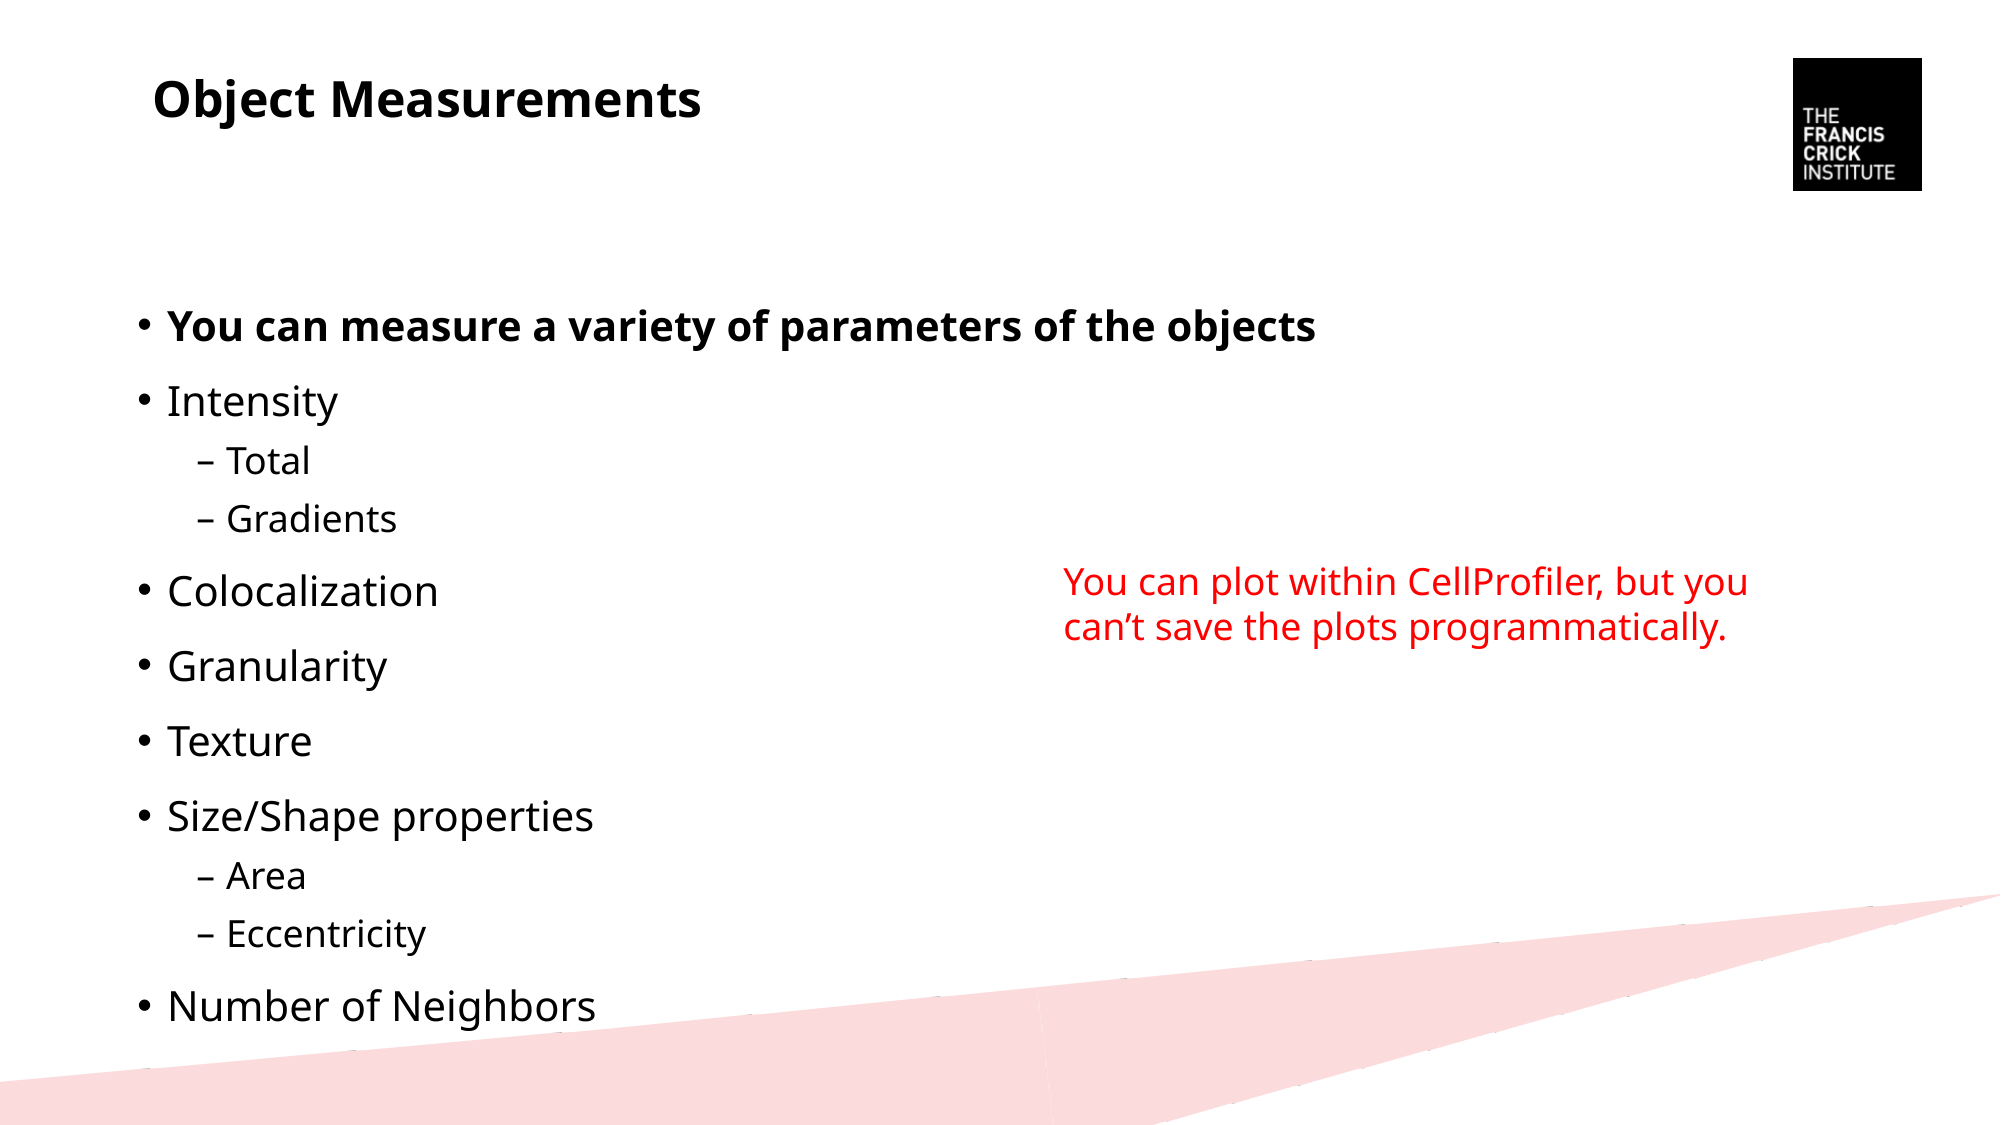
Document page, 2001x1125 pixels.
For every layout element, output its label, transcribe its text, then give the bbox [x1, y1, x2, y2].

text_box You can plot within CellProfiler, but you can’t save the plots programmatically. [1048, 550, 1788, 655]
list You can measure a variety of parameters of the objects Intensity Total Gradients Colocalization Granularity Texture Size/Shape properties Area Eccentricity Number of Neighbors [137, 299, 1863, 1014]
title Object Measurements [136, 59, 1864, 279]
picture [1793, 58, 1922, 191]
